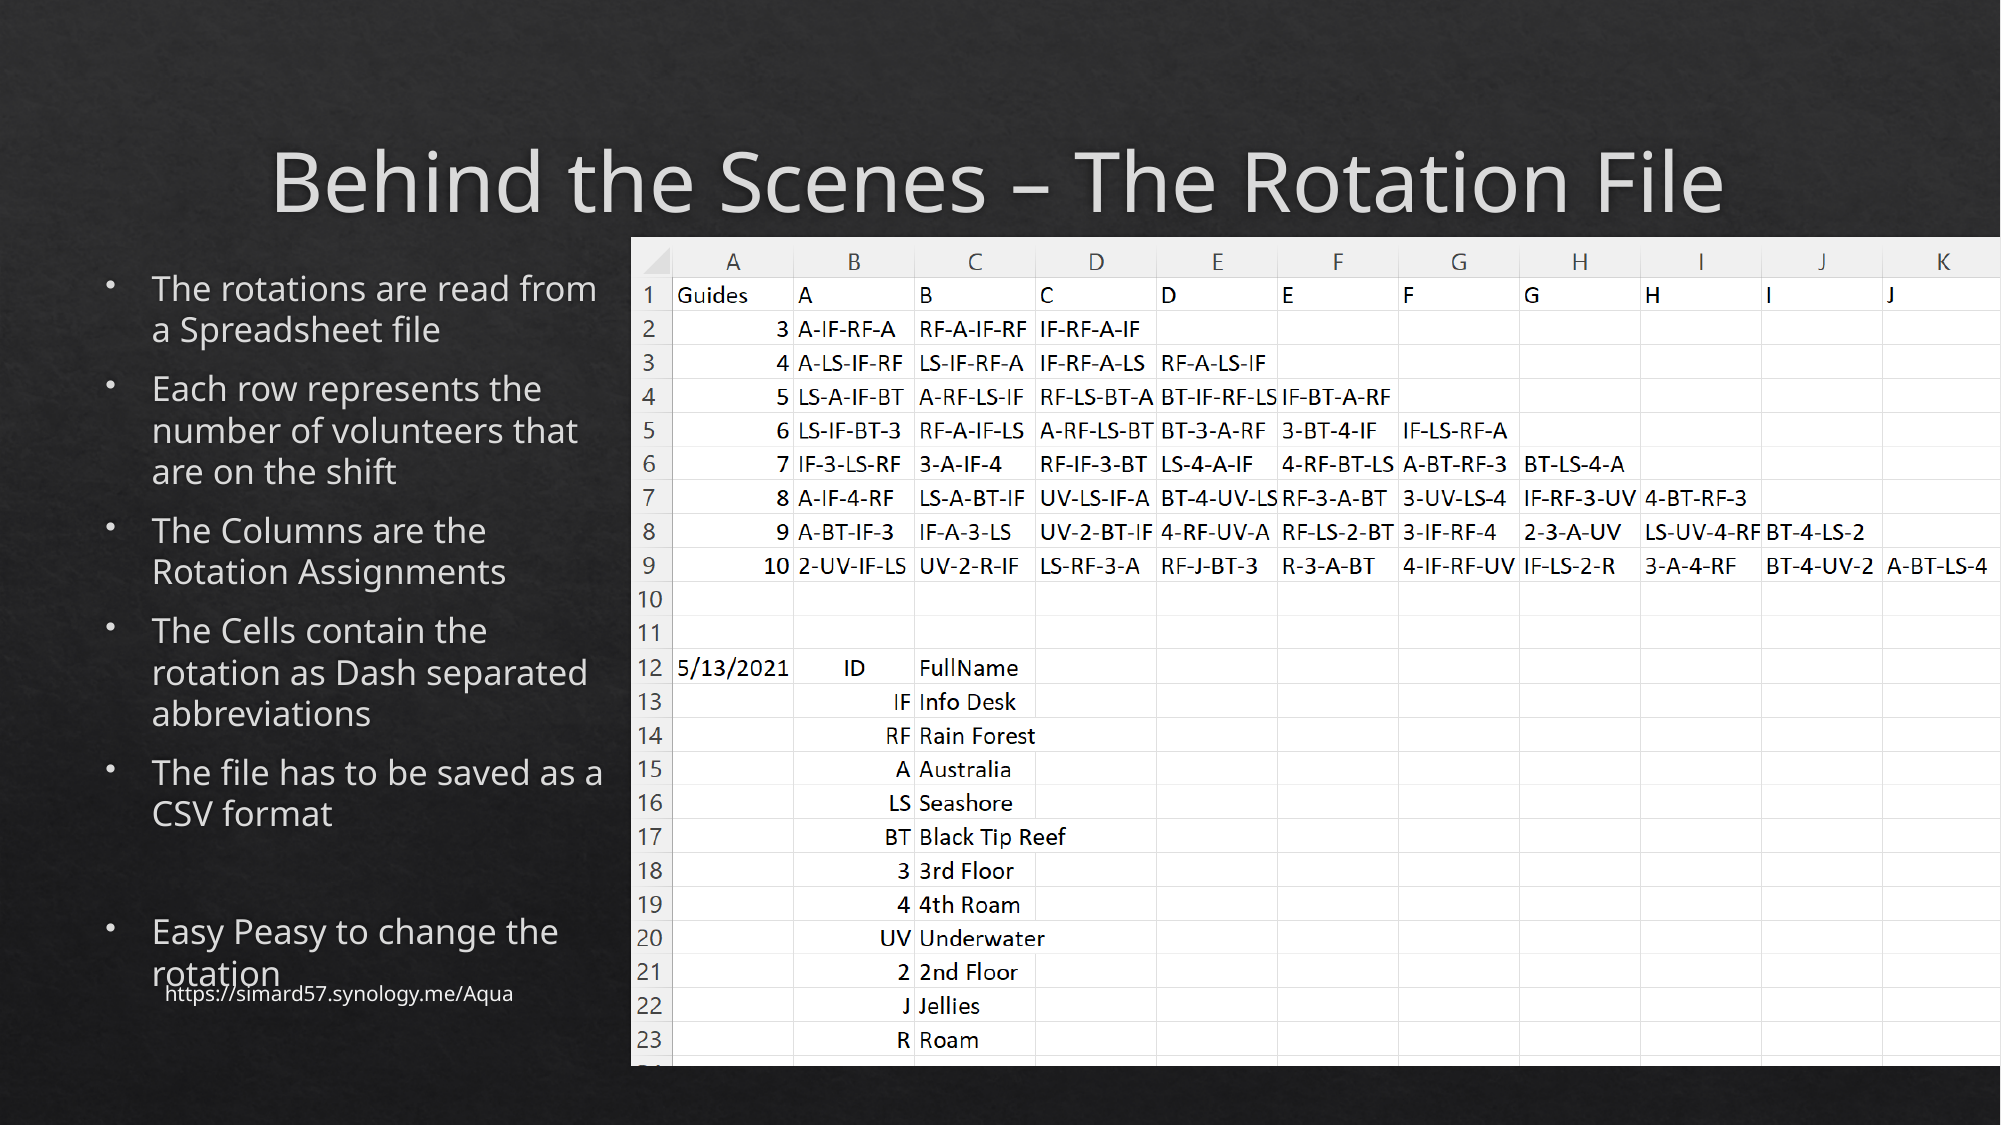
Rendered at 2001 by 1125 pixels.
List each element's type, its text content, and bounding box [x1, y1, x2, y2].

list The rotations are read from a Spreadsheet file Each row represents the number of volunteers that are on the shift The Columns are the Rotation Assignments The Cells contain the rotation as Dash separated abbreviations The file has to be saved as a CSV format Easy Peasy to change the rotation [86, 259, 623, 1007]
footer https://simard57.synology.me/Aqua [149, 965, 623, 1025]
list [631, 237, 2000, 1066]
title Behind the Scenes – The Rotation File [149, 99, 1849, 255]
